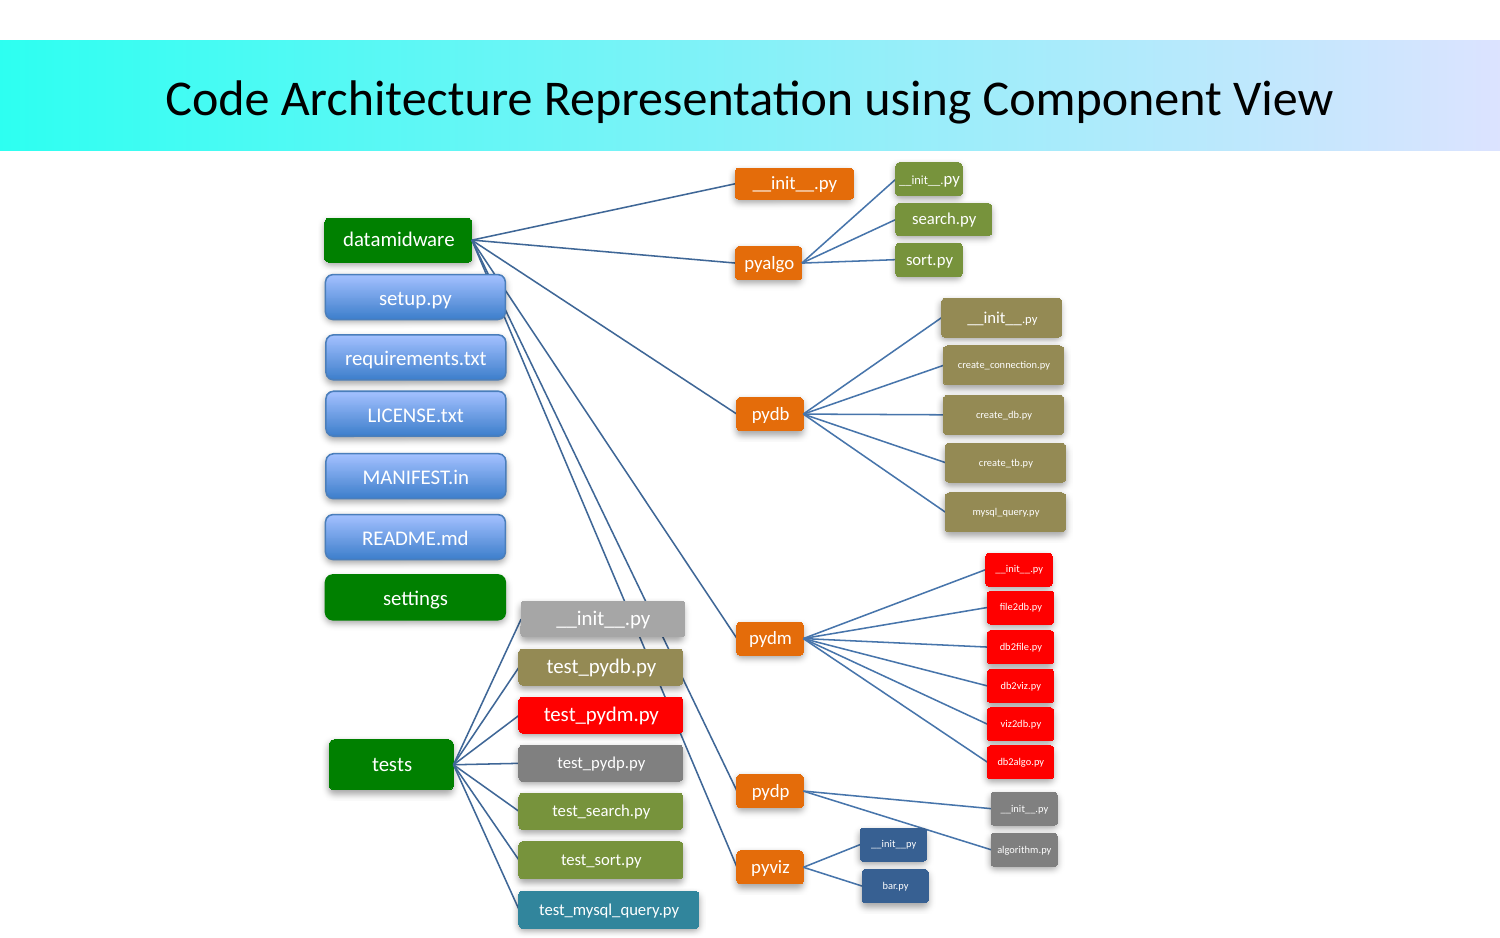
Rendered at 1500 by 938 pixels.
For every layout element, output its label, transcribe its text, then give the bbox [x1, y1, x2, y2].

title Code Architecture Representation using Component View [18, 40, 1482, 151]
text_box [163, 157, 1354, 904]
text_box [328, 530, 699, 938]
